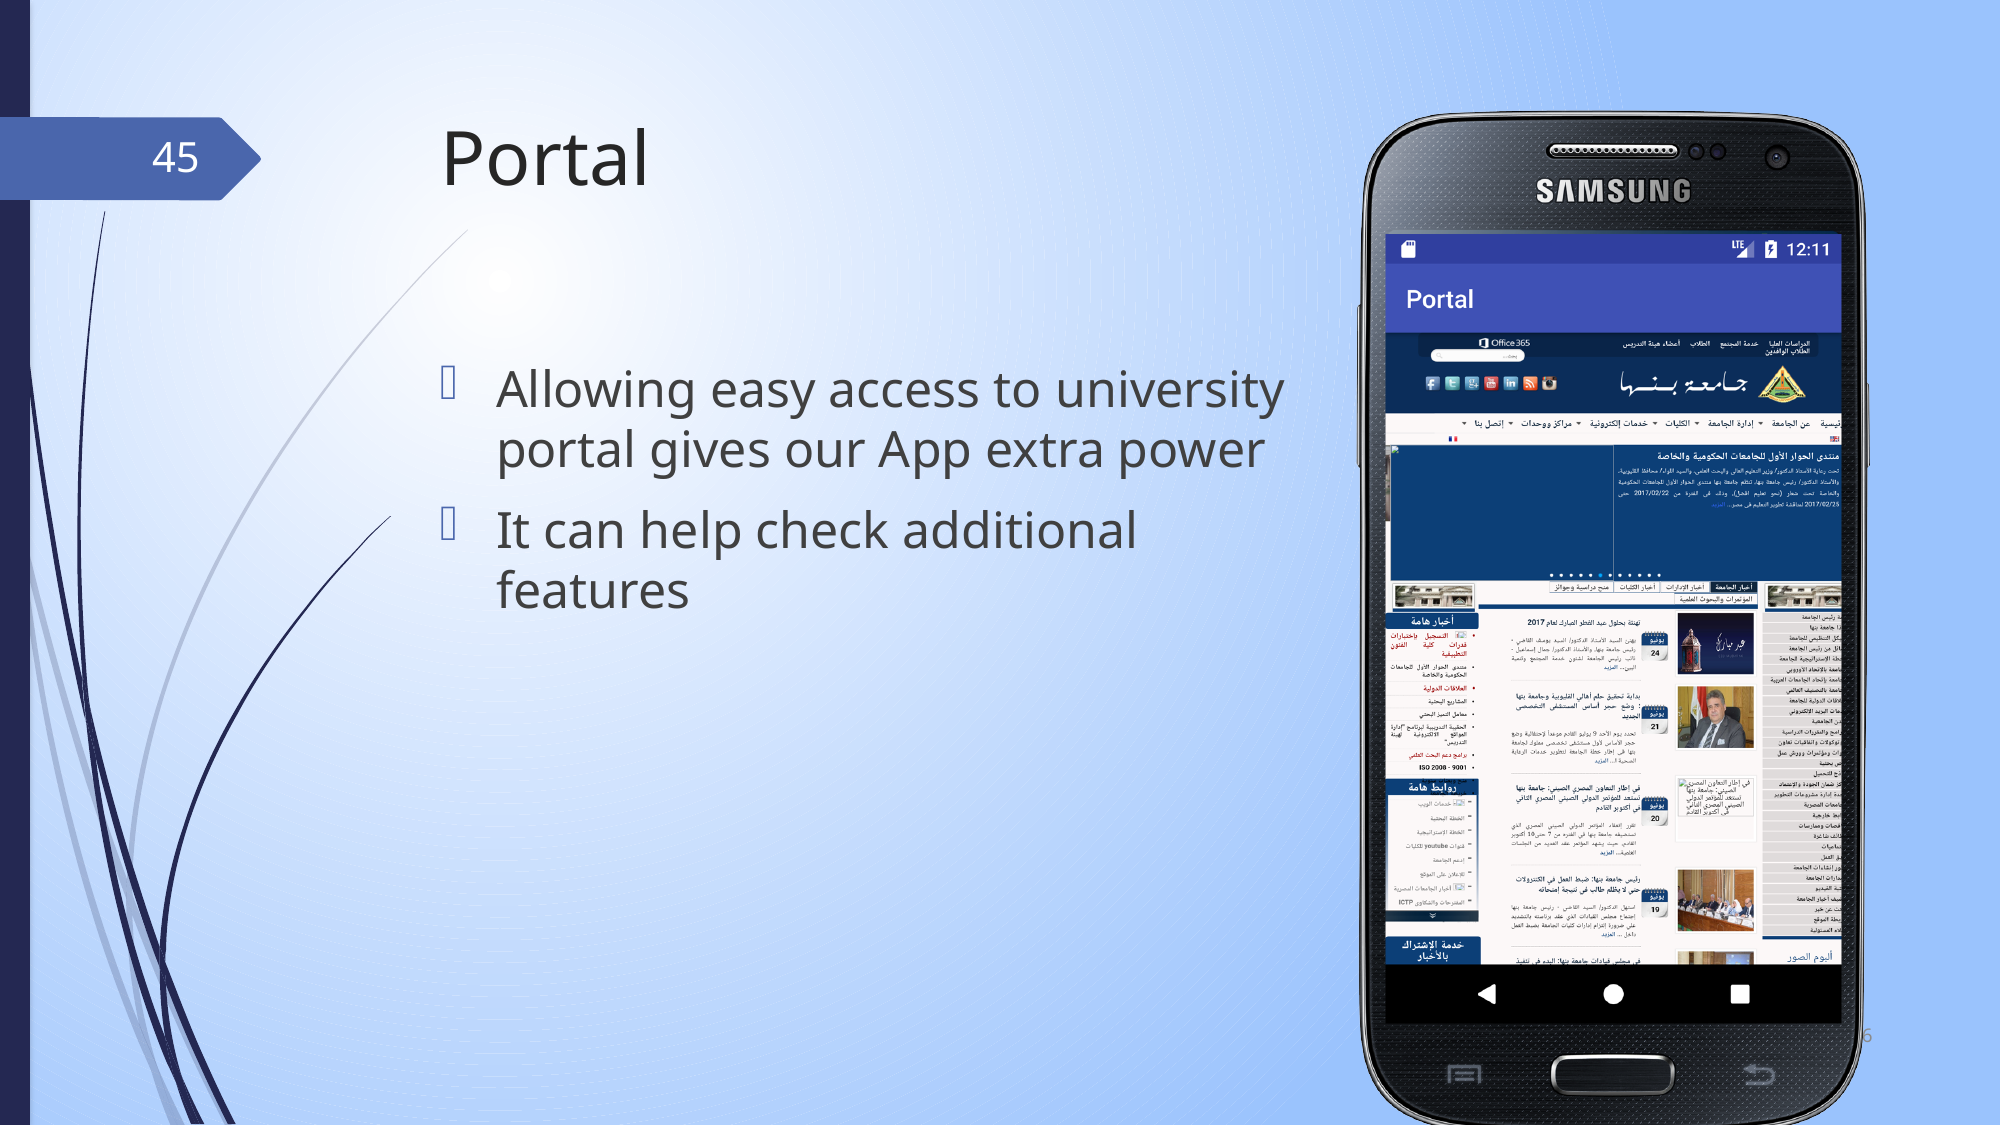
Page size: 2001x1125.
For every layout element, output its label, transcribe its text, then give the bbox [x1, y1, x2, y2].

title Portal [425, 102, 1246, 313]
list Allowing easy access to university portal gives our App extra power It can help check additional features [424, 350, 1246, 970]
slide_number 45 [87, 129, 216, 190]
picture [1251, 56, 1971, 1125]
